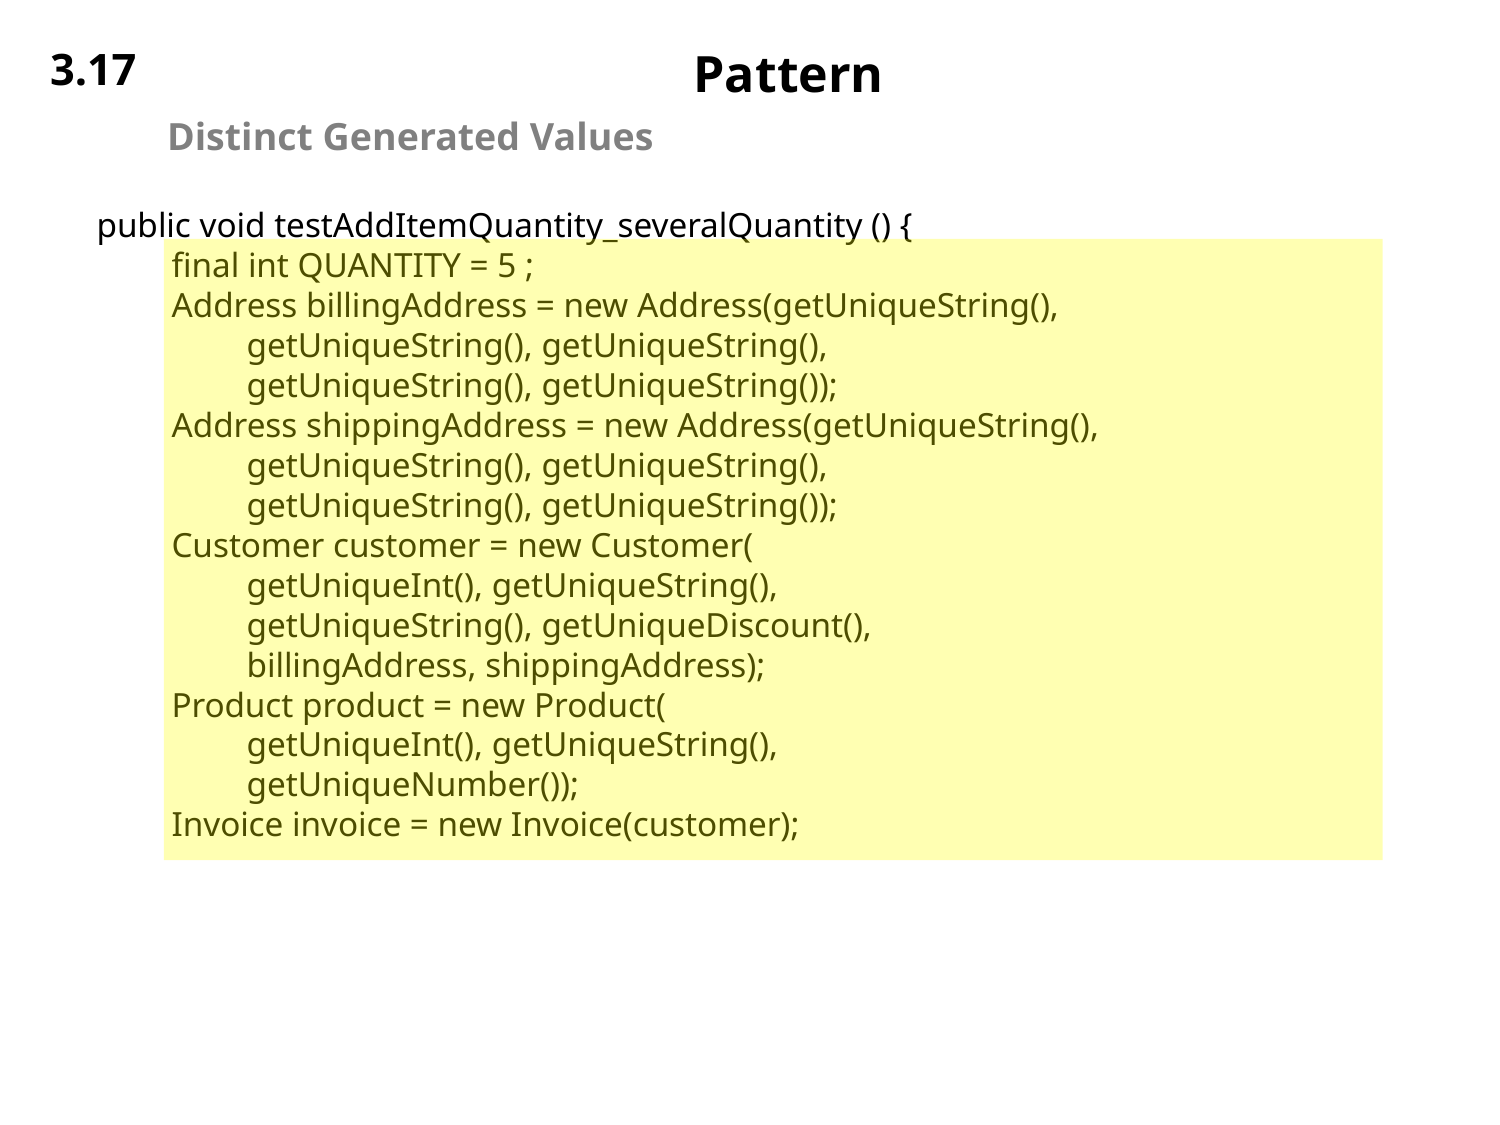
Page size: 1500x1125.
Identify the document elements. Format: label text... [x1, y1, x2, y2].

list Distinct Generated Values [152, 105, 1500, 164]
text_box [162, 237, 1385, 862]
list 3.17 [35, 35, 153, 106]
text_box public void testAddItemQuantity_severalQuantity () { final int QUANTITY = 5 ; Address billingAddress = new Address(getUniqueString(), getUniqueString(), getUniqueString(), getUniqueString(), getUniqueString()); Address shippingAddress = new Address(getUniqueString(), getUniqueString(), getUniqueString(), getUniqueString(), getUniqueString()); Customer customer = new Customer( getUniqueInt(), getUniqueString(), getUniqueString(), getUniqueDiscount(), billingAddress, shippingAddress); Product product = new Product( getUniqueInt(), getUniqueString(), getUniqueNumber()); Invoice invoice = new Invoice(customer); [81, 197, 1465, 851]
title Pattern [153, 35, 1425, 105]
